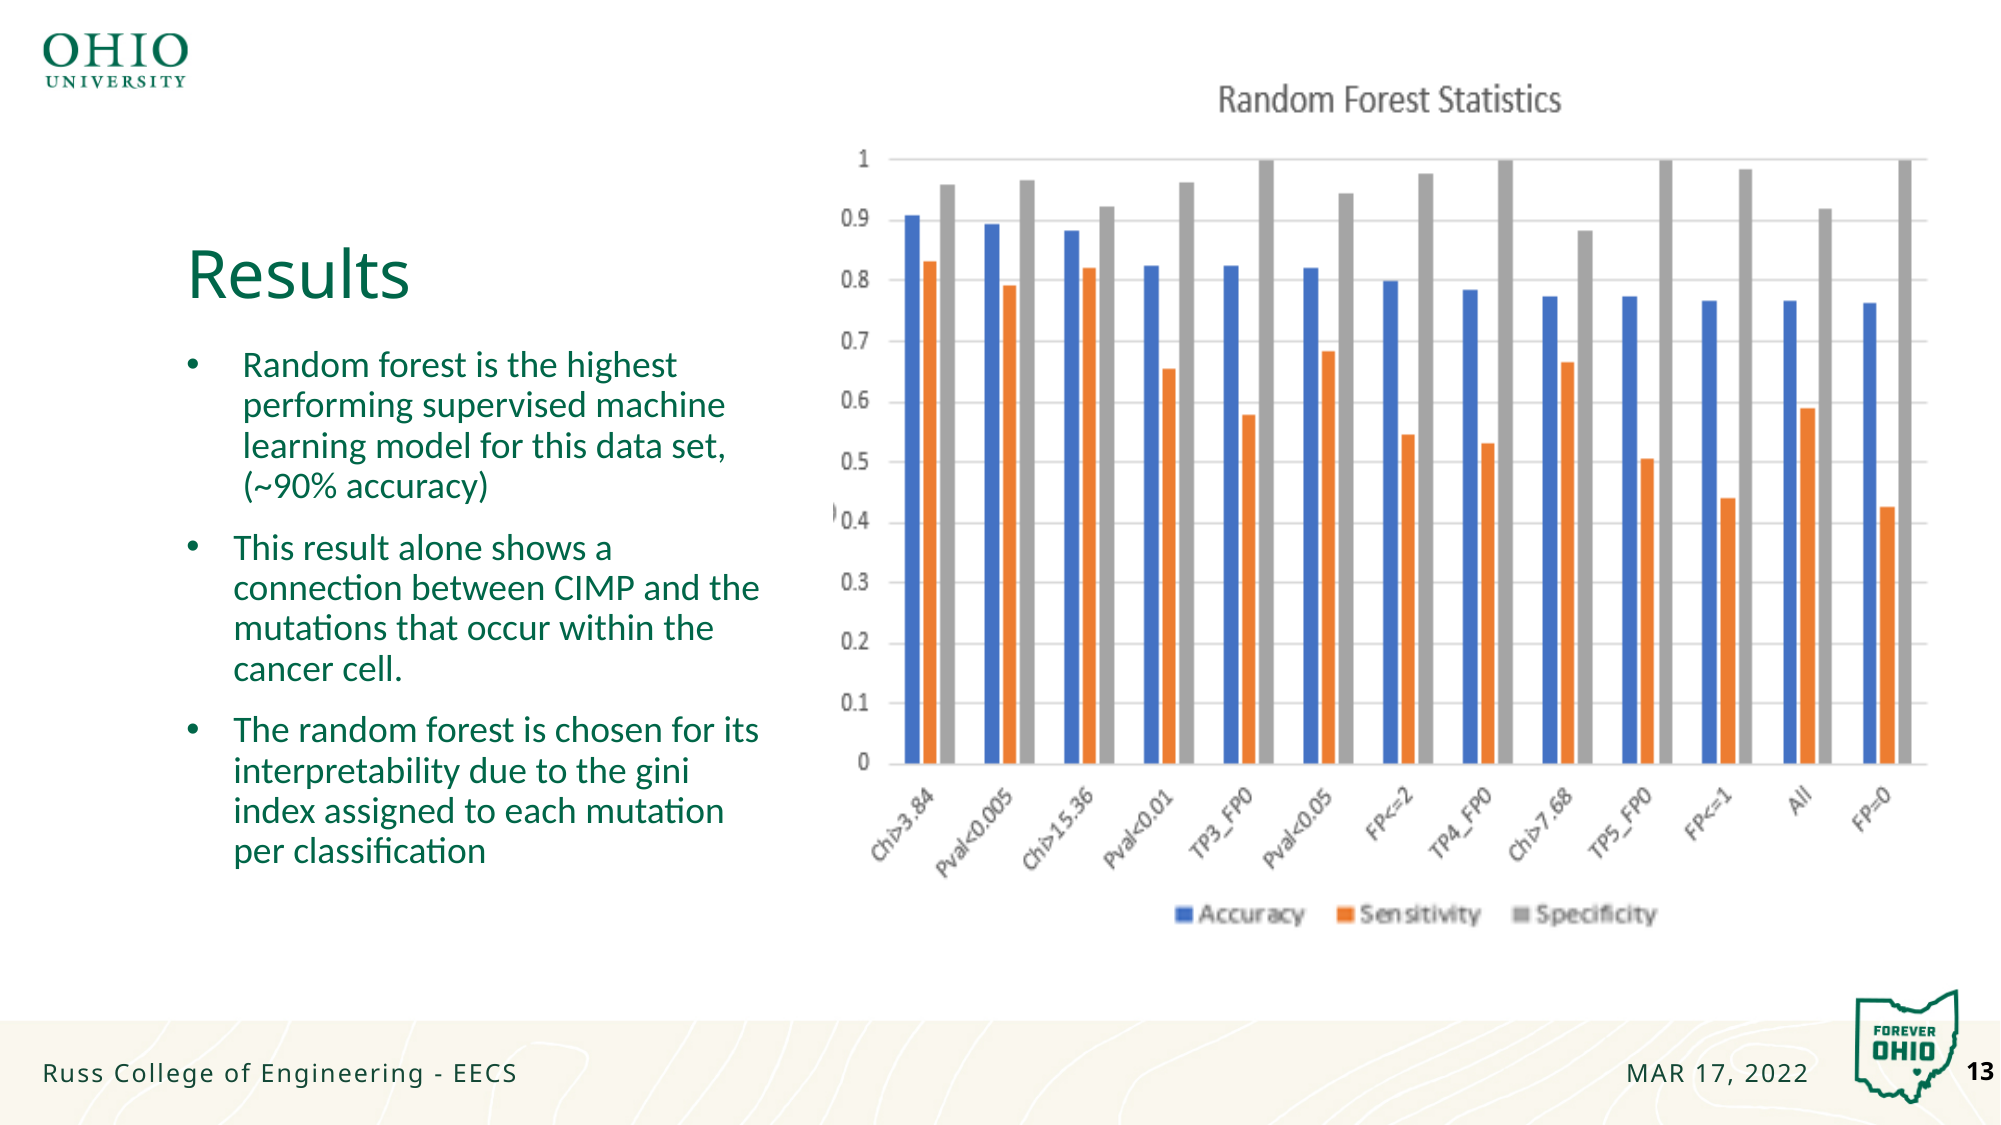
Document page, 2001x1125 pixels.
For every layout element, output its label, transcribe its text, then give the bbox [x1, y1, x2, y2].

title Results [171, 111, 783, 320]
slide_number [1348, 1042, 1823, 1103]
picture [0, 0, 2001, 1125]
slide_number 13 [1935, 1042, 2000, 1103]
list Random forest is the highest performing supervised machine learning model for this data set, (~90% accuracy) This result alone shows a connection between CIMP and the mutations that occur within the cancer cell. The random forest is chosen for its interpretability due to the gini index assigned to each mutation per classification [171, 337, 783, 963]
footer Russ College of Engineering - EECS [27, 1042, 1338, 1103]
